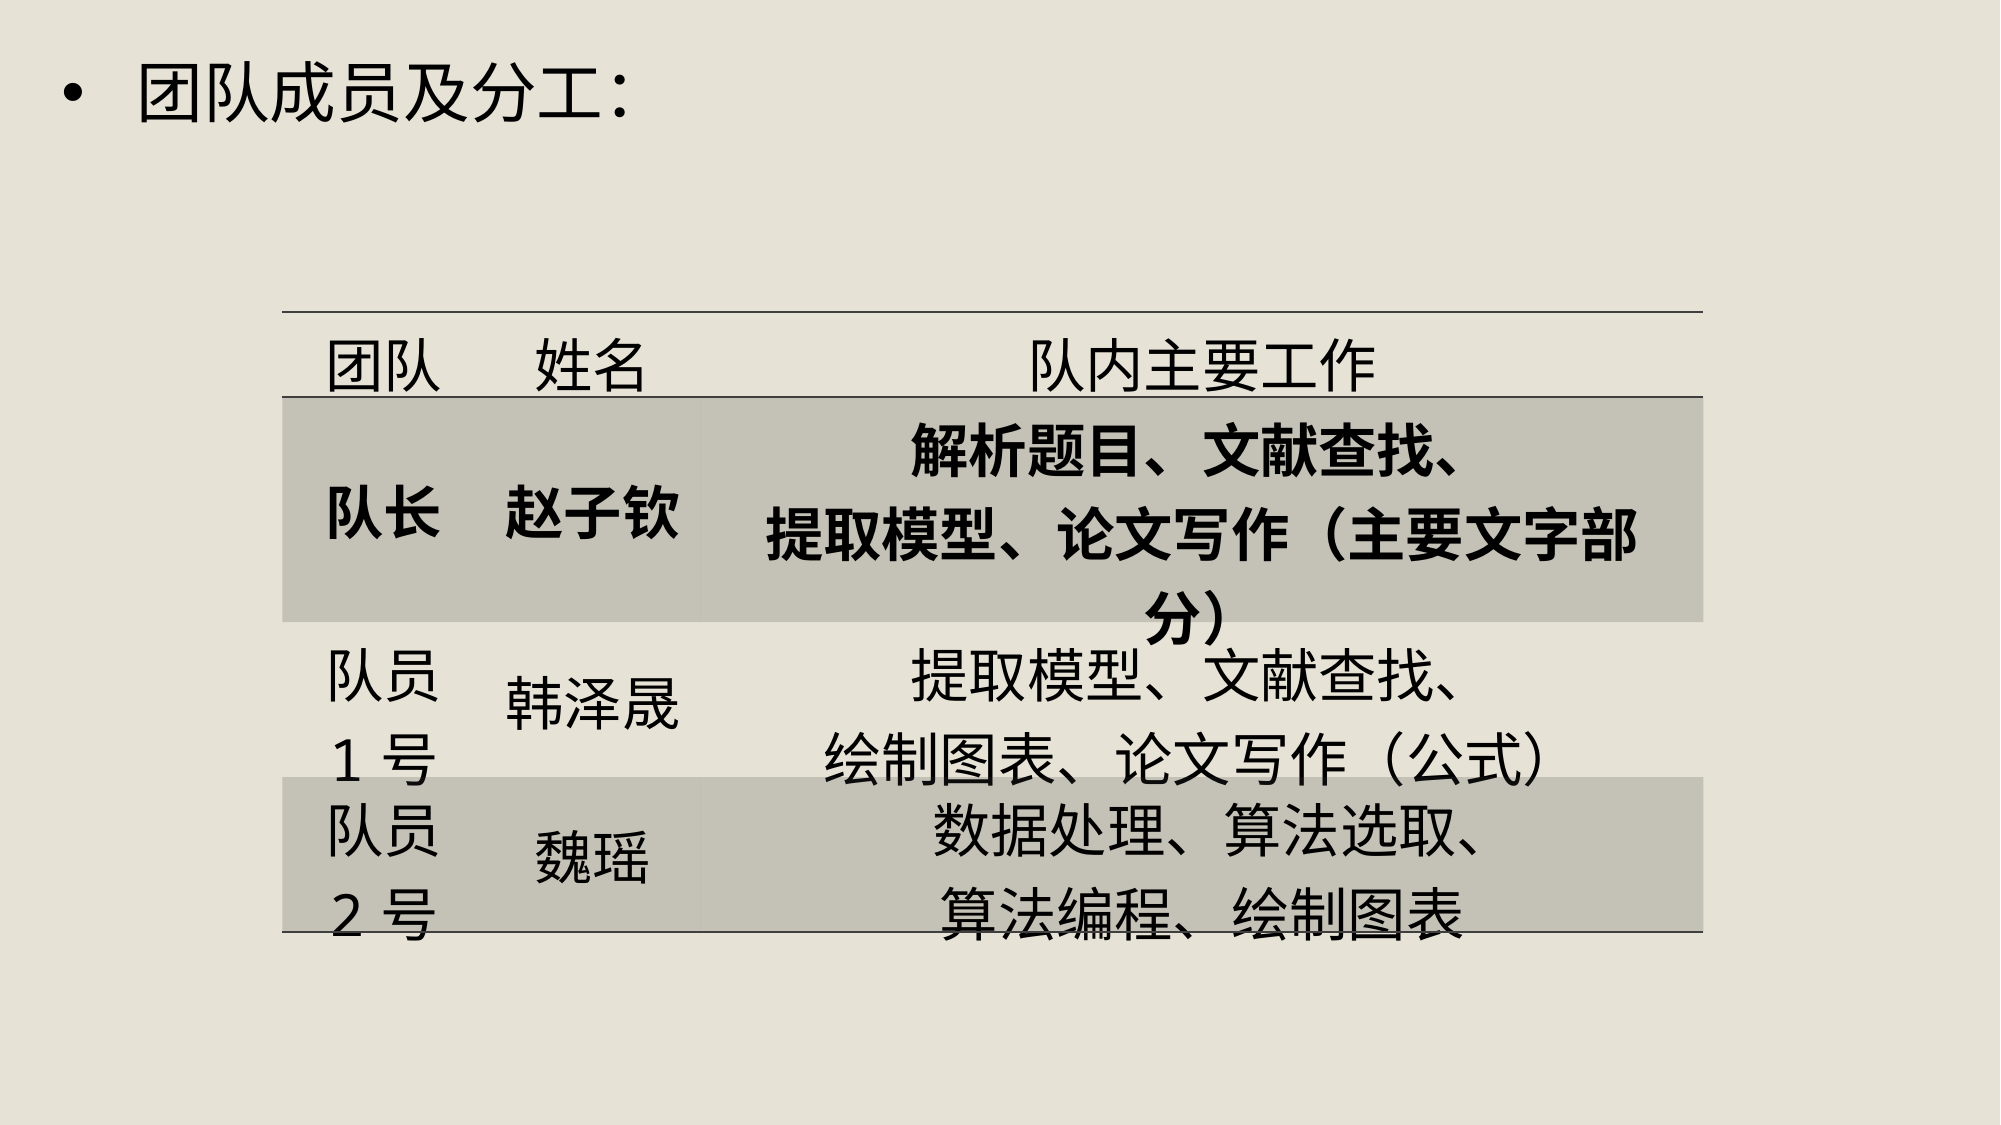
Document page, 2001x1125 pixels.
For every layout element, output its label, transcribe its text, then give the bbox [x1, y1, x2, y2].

table_header 队内主要工作 [701, 313, 1703, 396]
table_cell 提取模型、文献查找、 绘制图表、论文写作（公式） [701, 622, 1703, 777]
table_cell 队长 [282, 398, 485, 622]
table_cell 赵子钦 [485, 398, 701, 622]
table_header 姓名 [485, 313, 701, 396]
table_cell 解析题目、文献查找、 提取模型、论文写作（主要文字部分） [701, 398, 1703, 622]
table_cell 队员 1号 [282, 622, 485, 777]
table_cell 魏瑶 [485, 777, 701, 931]
text_box 团队成员及分工： [46, 43, 649, 139]
table_cell 韩泽晟 [485, 622, 701, 777]
table_cell 队员 2号 [282, 777, 485, 931]
table_header 团队 [282, 313, 485, 396]
table_cell 数据处理、算法选取、 算法编程、绘制图表 [701, 777, 1703, 931]
